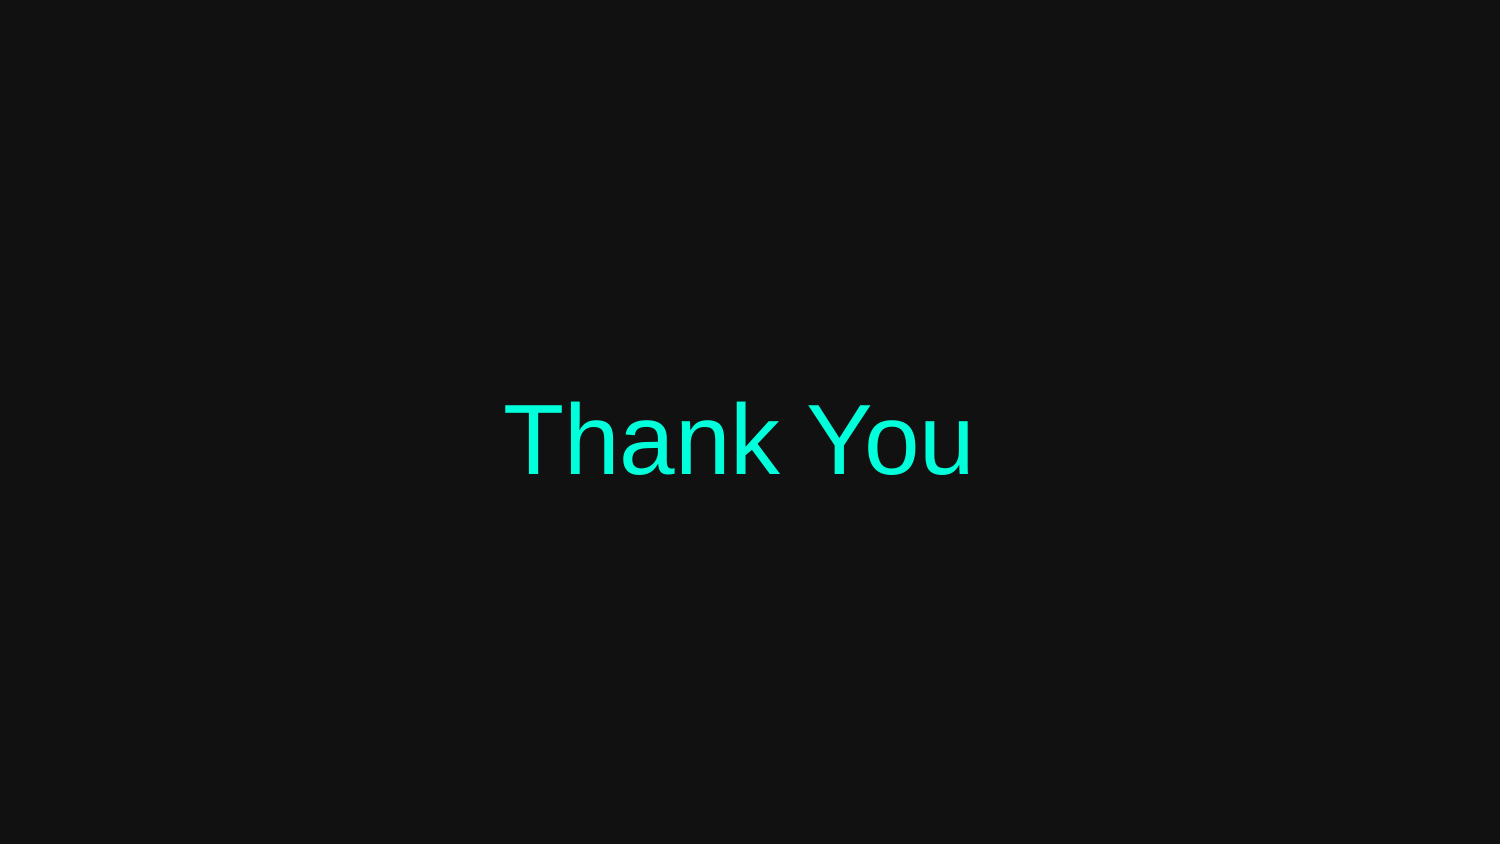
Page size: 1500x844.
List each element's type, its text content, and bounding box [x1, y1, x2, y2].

subtitle Thank You [488, 360, 1012, 484]
